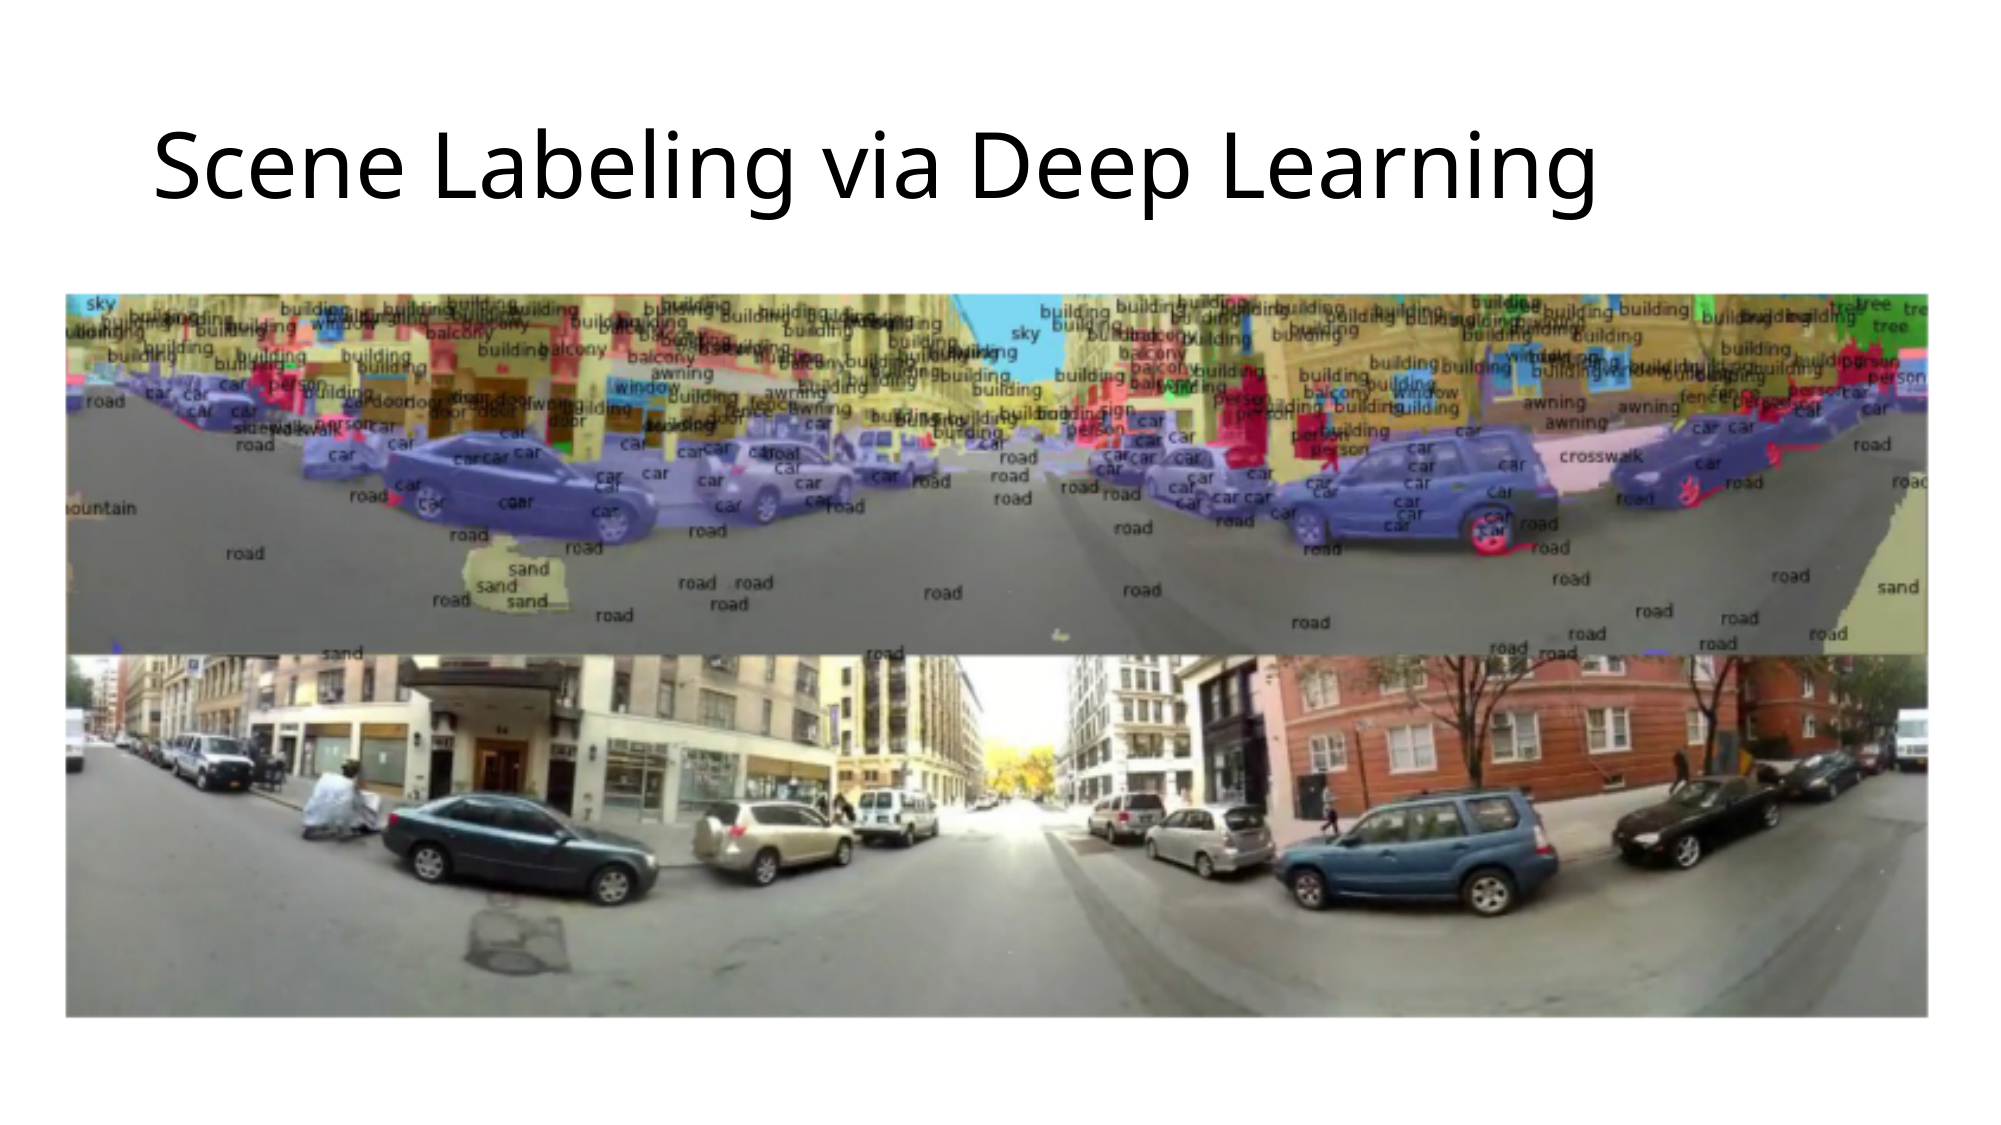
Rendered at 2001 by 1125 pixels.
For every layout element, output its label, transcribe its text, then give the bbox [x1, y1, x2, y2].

title Scene Labeling via Deep Learning [137, 59, 1863, 278]
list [63, 289, 1936, 1023]
